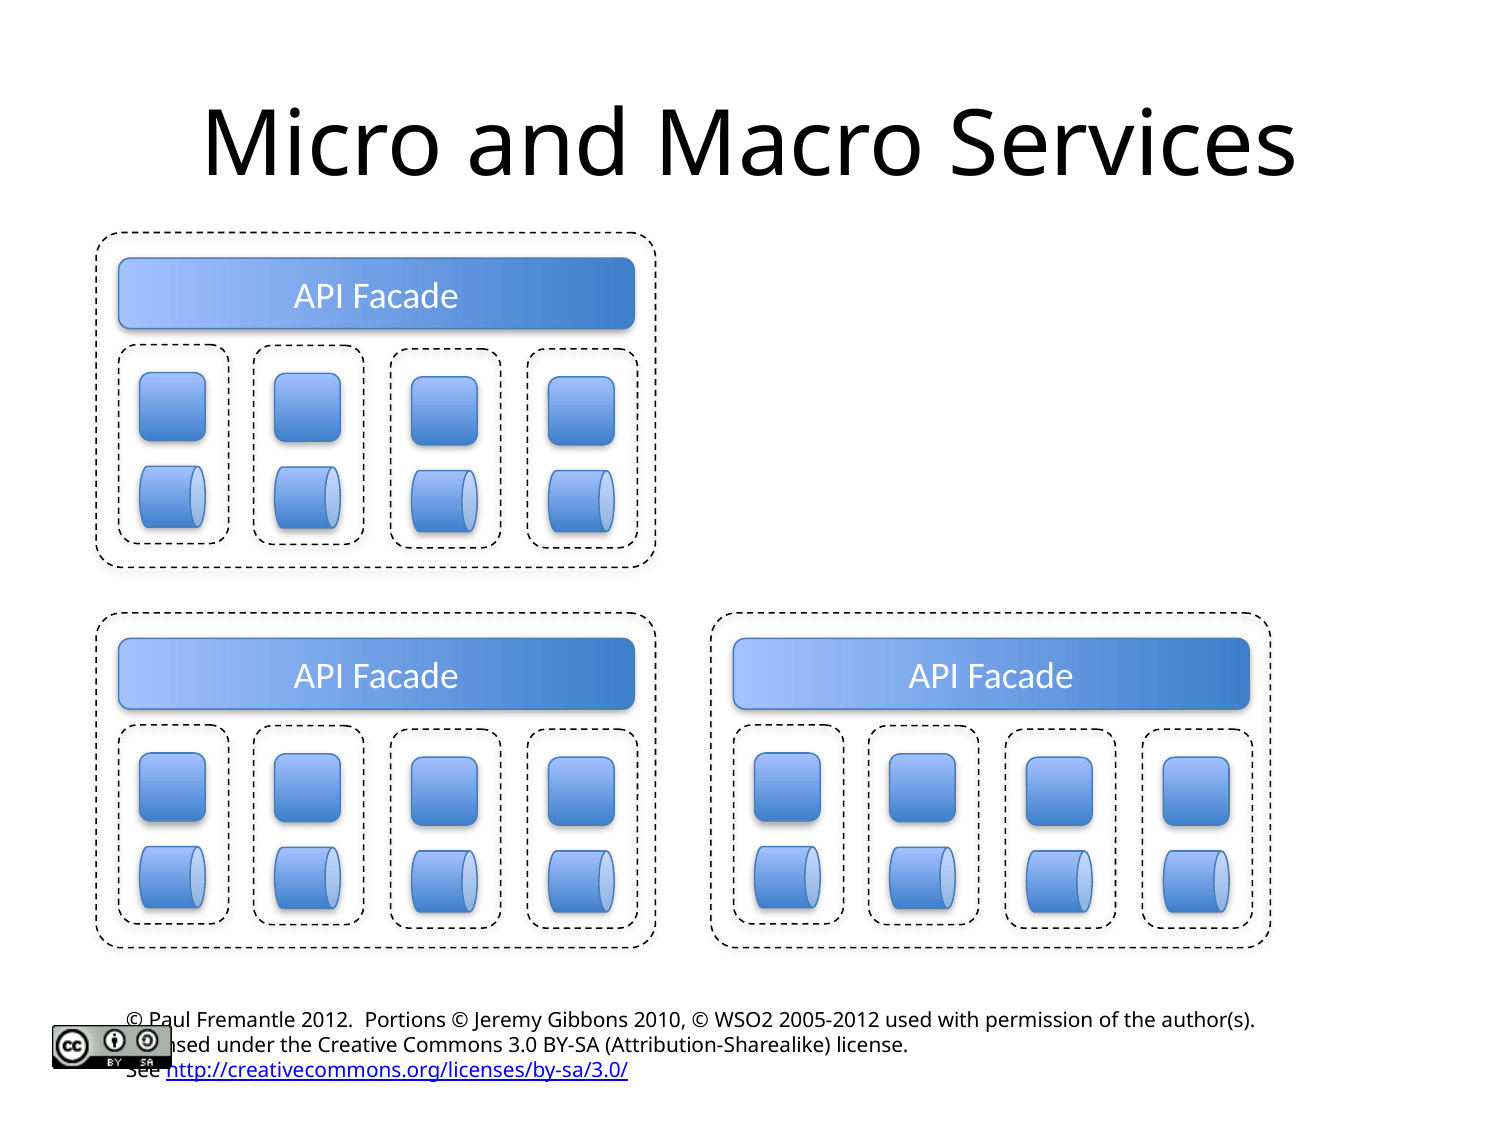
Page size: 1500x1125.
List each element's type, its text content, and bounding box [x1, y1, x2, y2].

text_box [208, 688, 544, 1061]
title Micro and Macro Services [75, 45, 1425, 233]
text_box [823, 500, 1159, 1061]
picture [52, 1025, 172, 1069]
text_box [208, 119, 544, 680]
